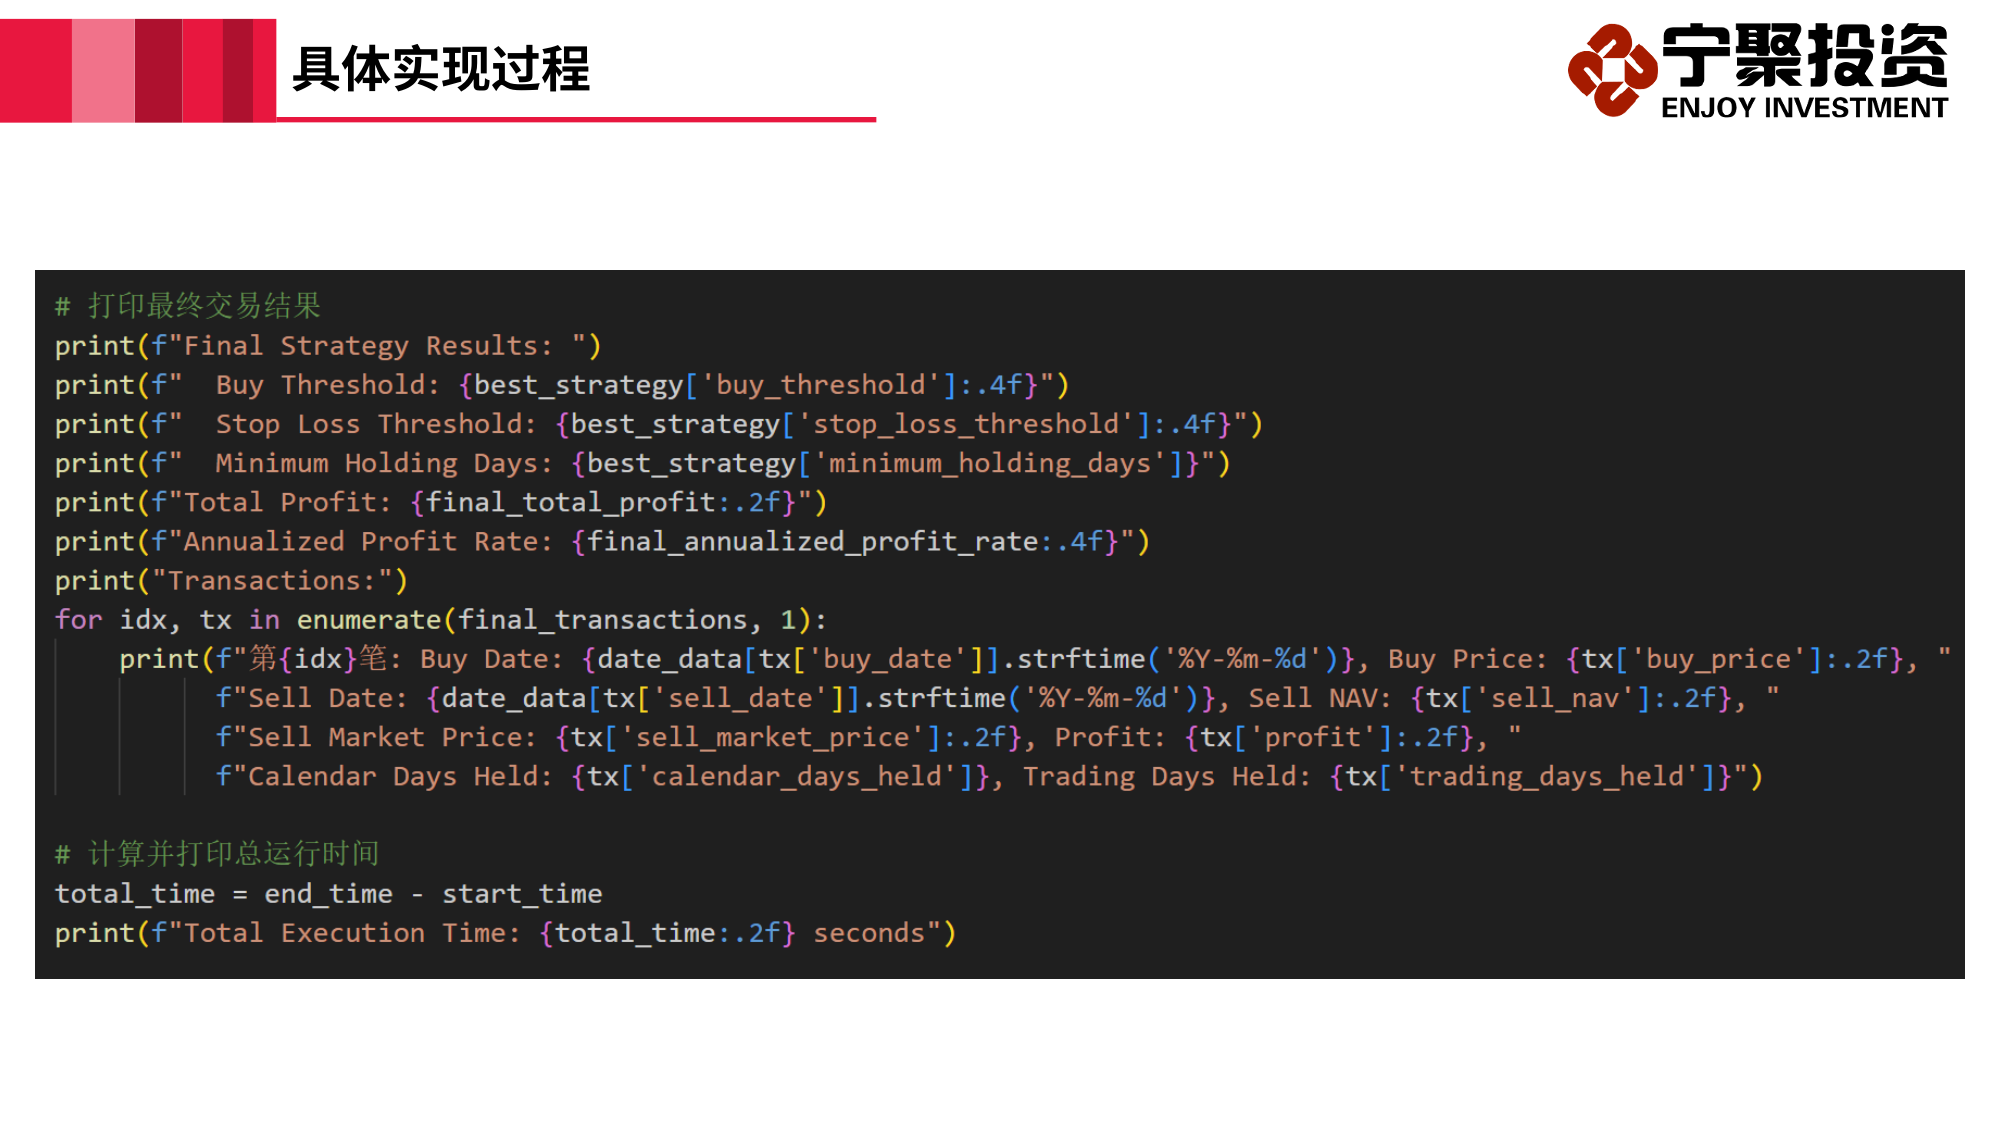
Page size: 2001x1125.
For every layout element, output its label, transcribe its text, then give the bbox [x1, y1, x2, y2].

picture [1568, 22, 1950, 119]
picture [35, 270, 1965, 979]
title 具体实现过程 [291, 46, 1021, 97]
